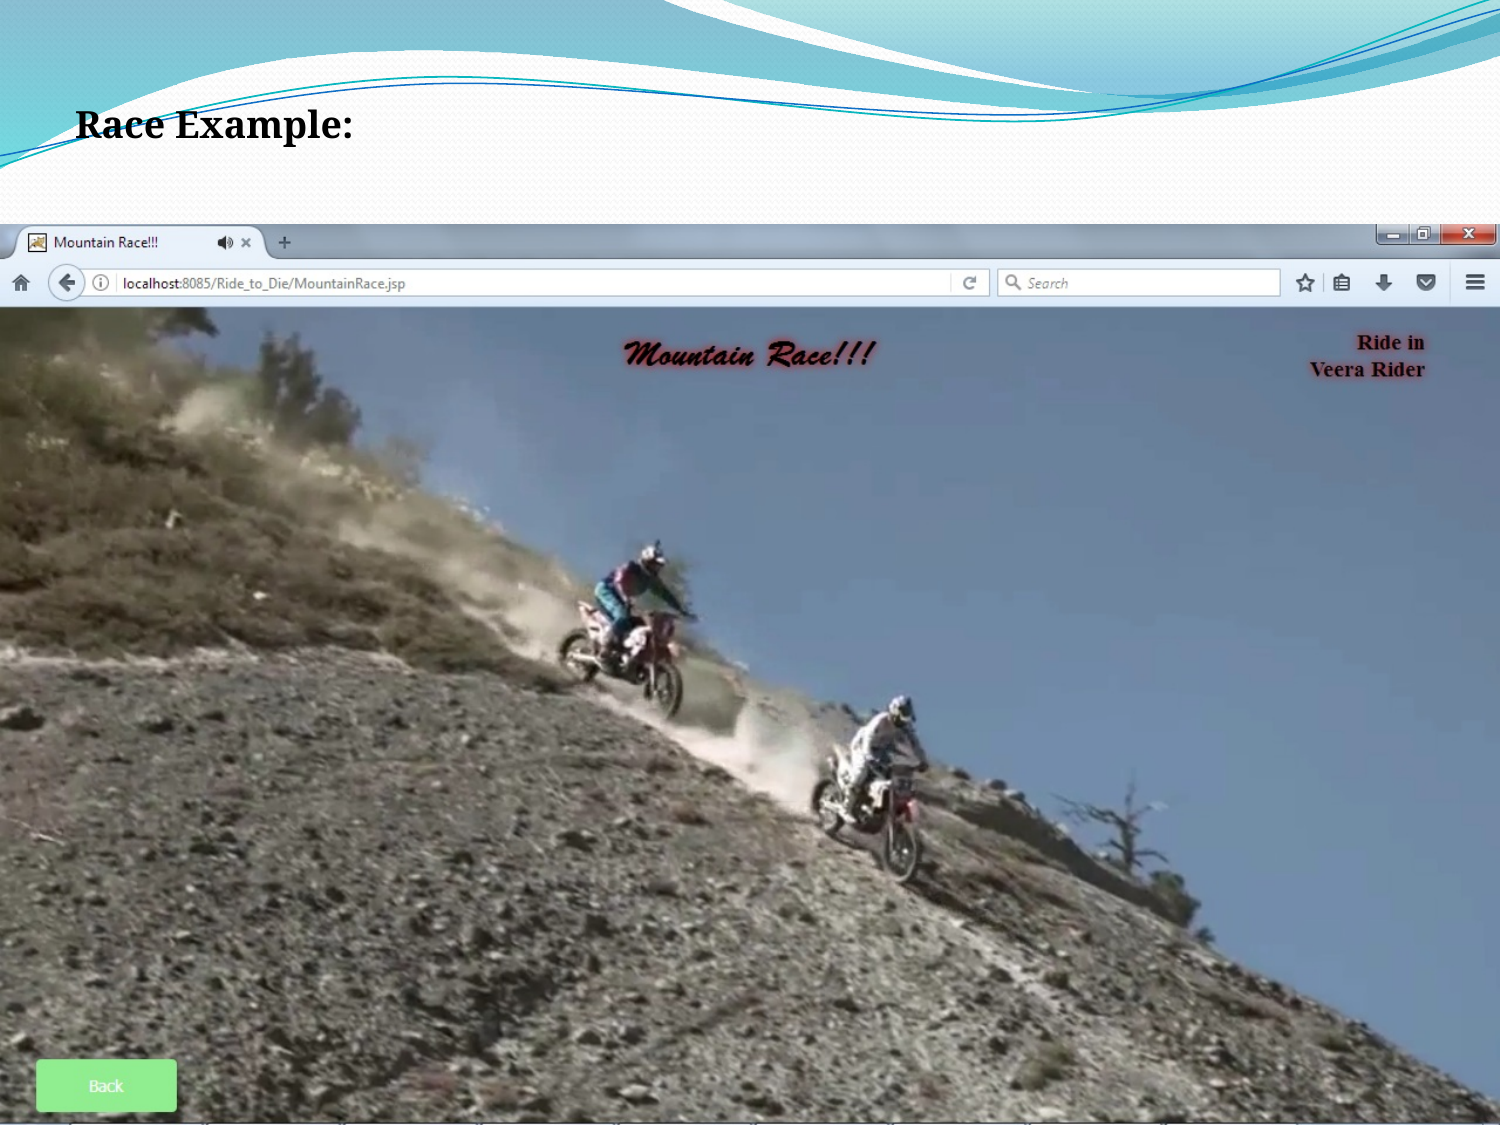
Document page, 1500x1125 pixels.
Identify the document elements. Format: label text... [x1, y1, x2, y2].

text_box Race Example: [60, 93, 369, 154]
picture [0, 224, 1500, 1125]
